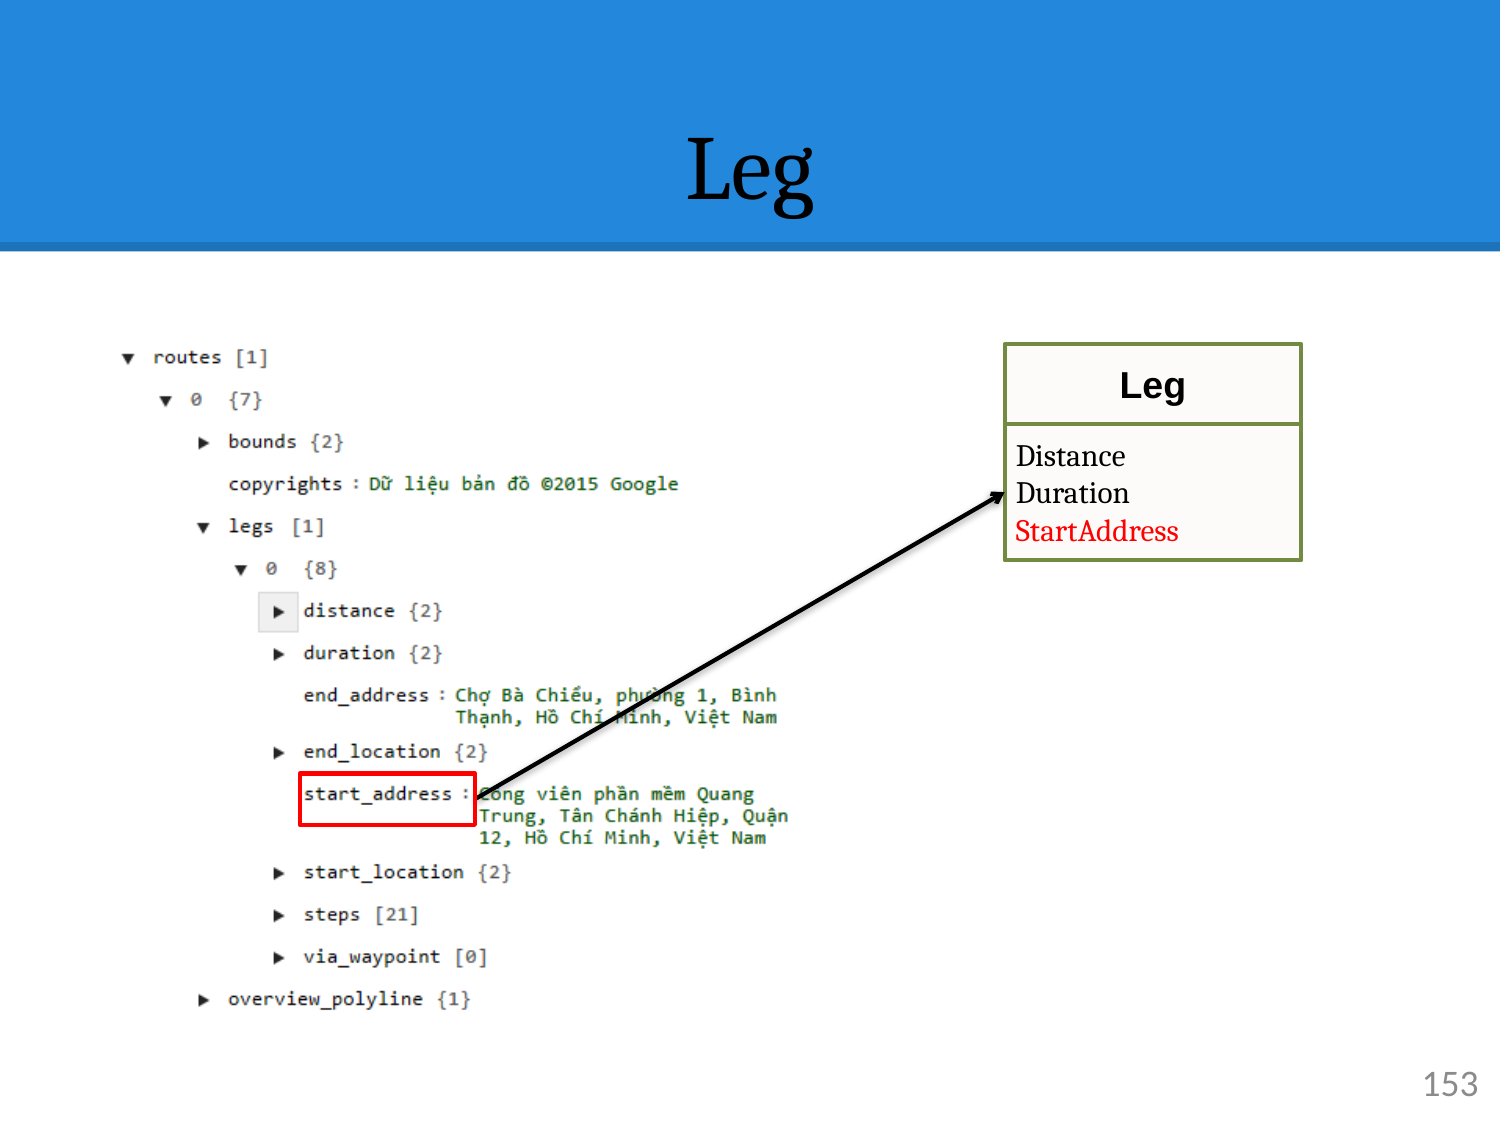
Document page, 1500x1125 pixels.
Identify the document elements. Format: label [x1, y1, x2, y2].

picture [97, 336, 794, 1021]
title [75, 45, 1425, 233]
slide_number [1403, 1038, 1494, 1125]
text_box [474, 344, 1302, 800]
